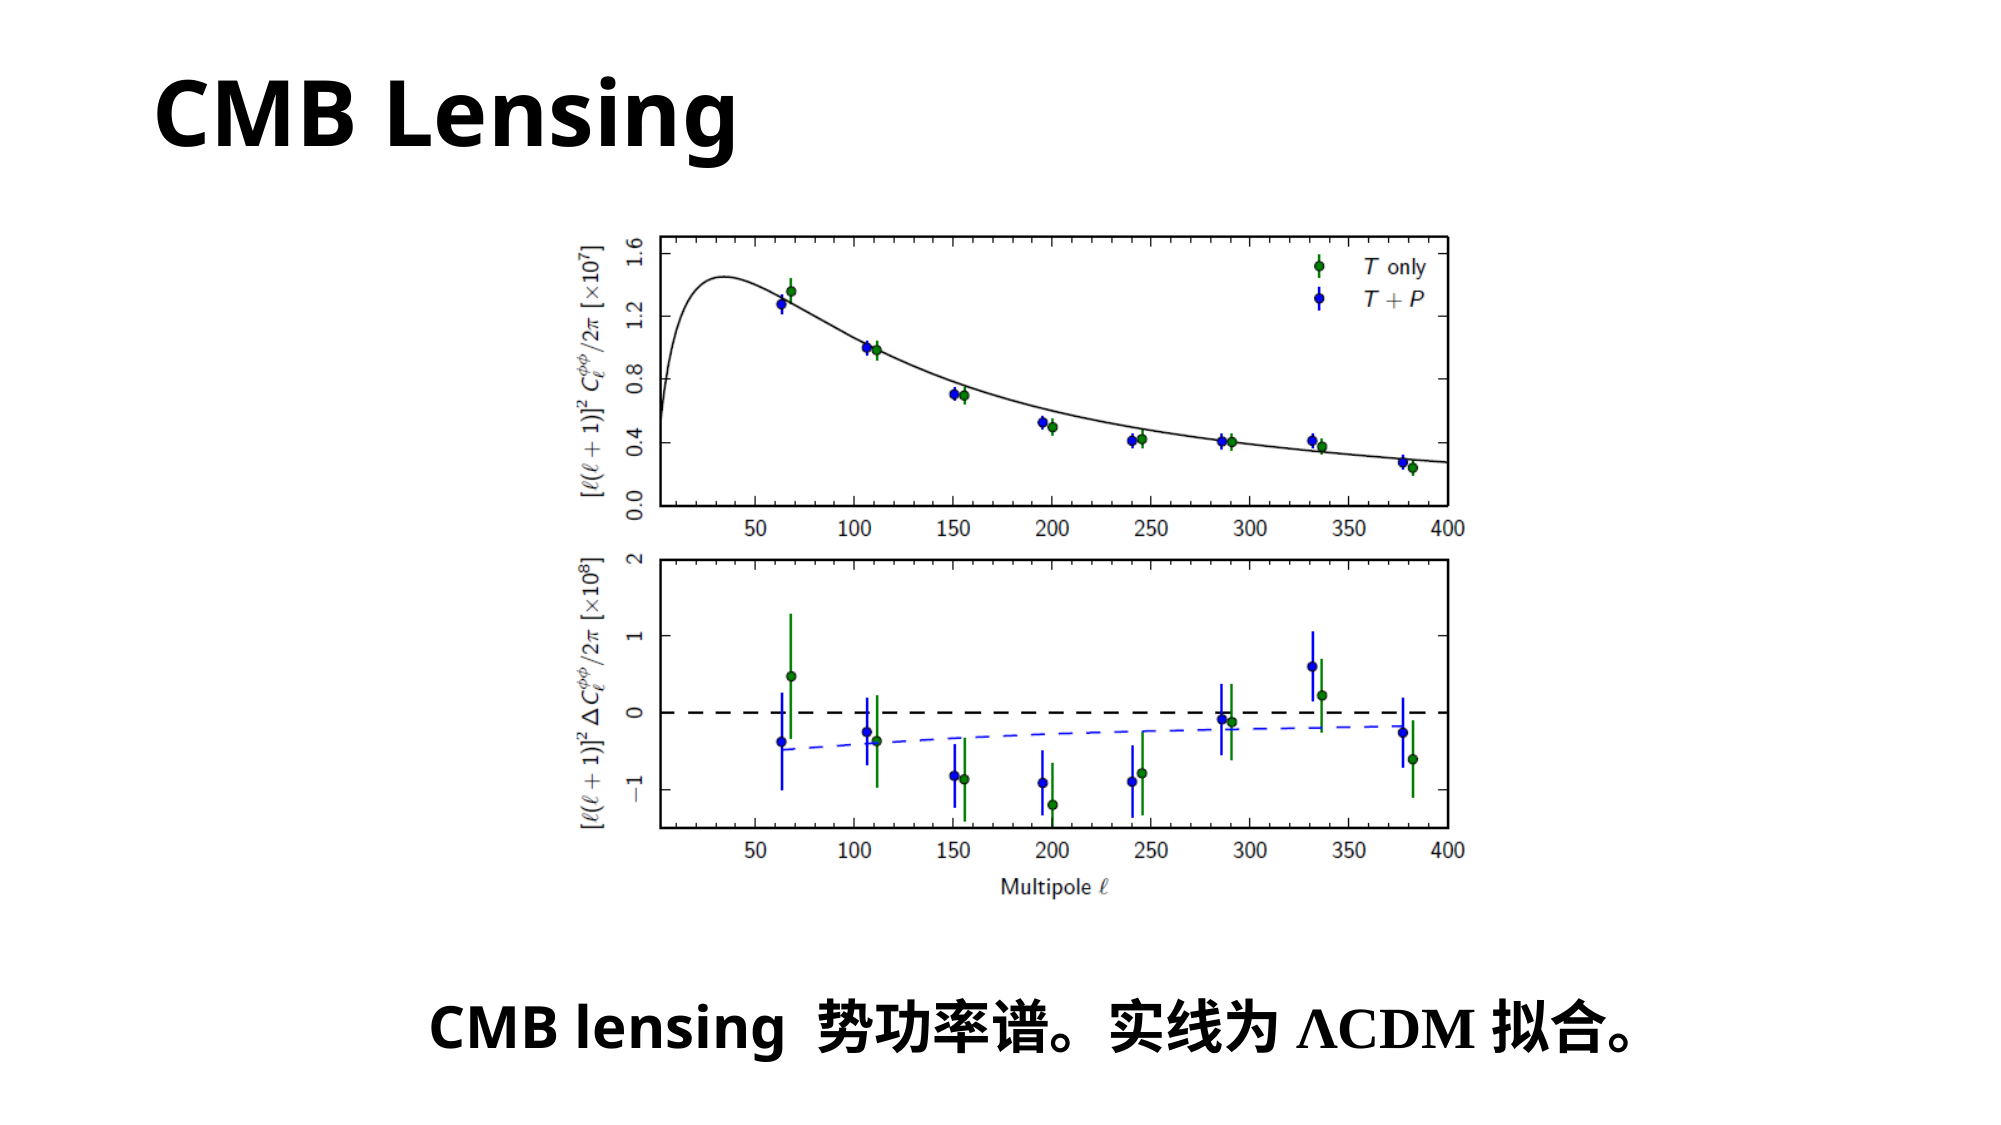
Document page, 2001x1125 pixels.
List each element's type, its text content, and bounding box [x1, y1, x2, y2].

text_box CMB lensing 势功率谱。实线为ΛCDM拟合。 [413, 983, 1681, 1068]
text_box CMB Lensing [137, 59, 1863, 180]
picture [528, 213, 1472, 912]
